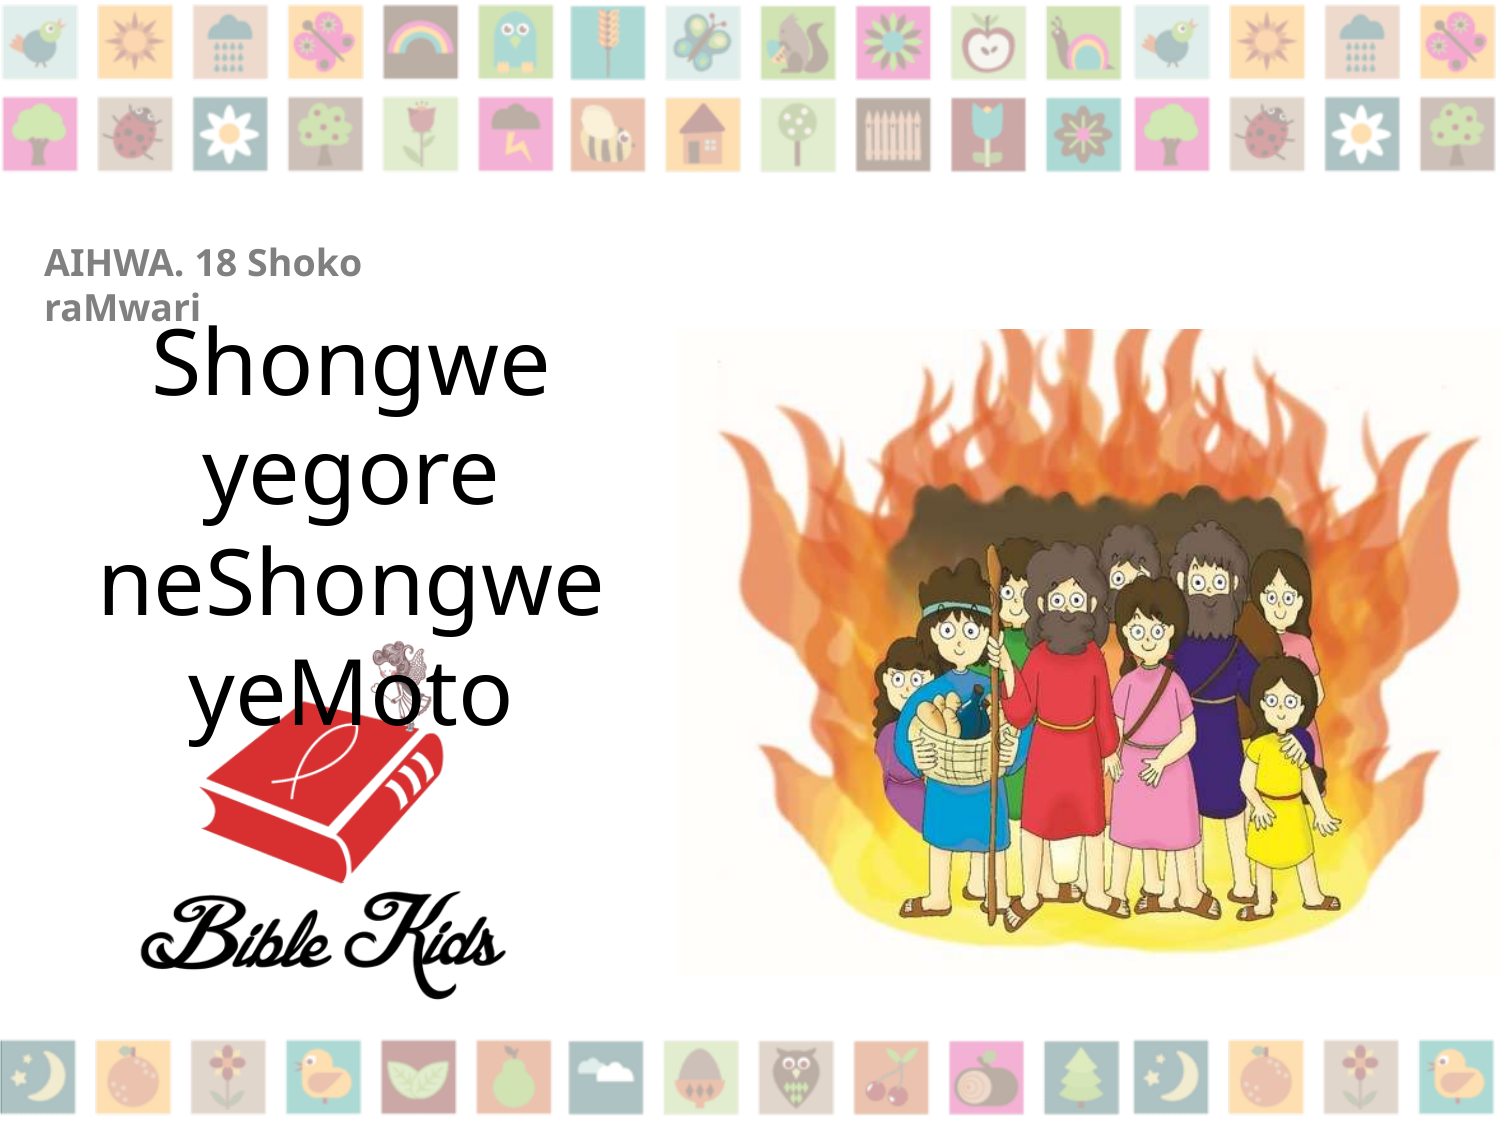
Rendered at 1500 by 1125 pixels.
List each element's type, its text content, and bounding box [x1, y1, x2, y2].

picture [677, 329, 1500, 977]
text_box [0, 1028, 1500, 1118]
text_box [0, 3, 1500, 181]
text_box Shongwe yegore neShongwe yeMoto [28, 296, 674, 751]
text_box AIHWA. 18 Shoko raMwari [29, 231, 526, 296]
picture [114, 603, 544, 1030]
